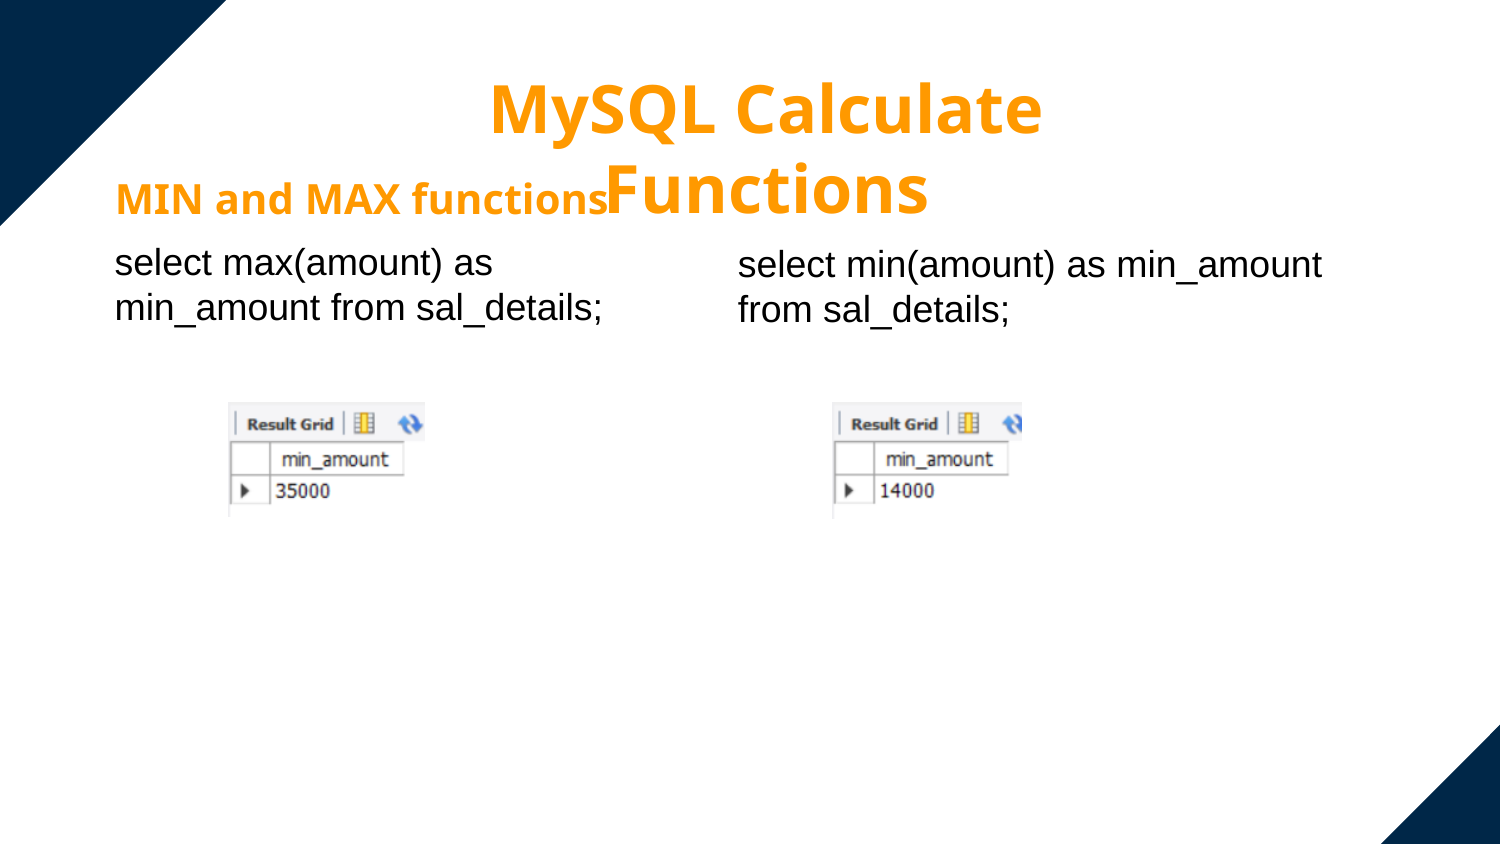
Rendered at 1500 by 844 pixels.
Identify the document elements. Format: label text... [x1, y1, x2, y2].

text_box [1377, 721, 1500, 844]
text_box MySQL Calculate Functions [308, 59, 1226, 232]
text_box select max(amount) as min_amount from sal_details; [99, 230, 724, 336]
text_box select min(amount) as min_amount from sal_details; [723, 232, 1347, 338]
picture [227, 402, 425, 517]
picture [832, 402, 1022, 520]
text_box [0, 0, 229, 229]
text_box MIN and MAX functions [99, 165, 833, 231]
